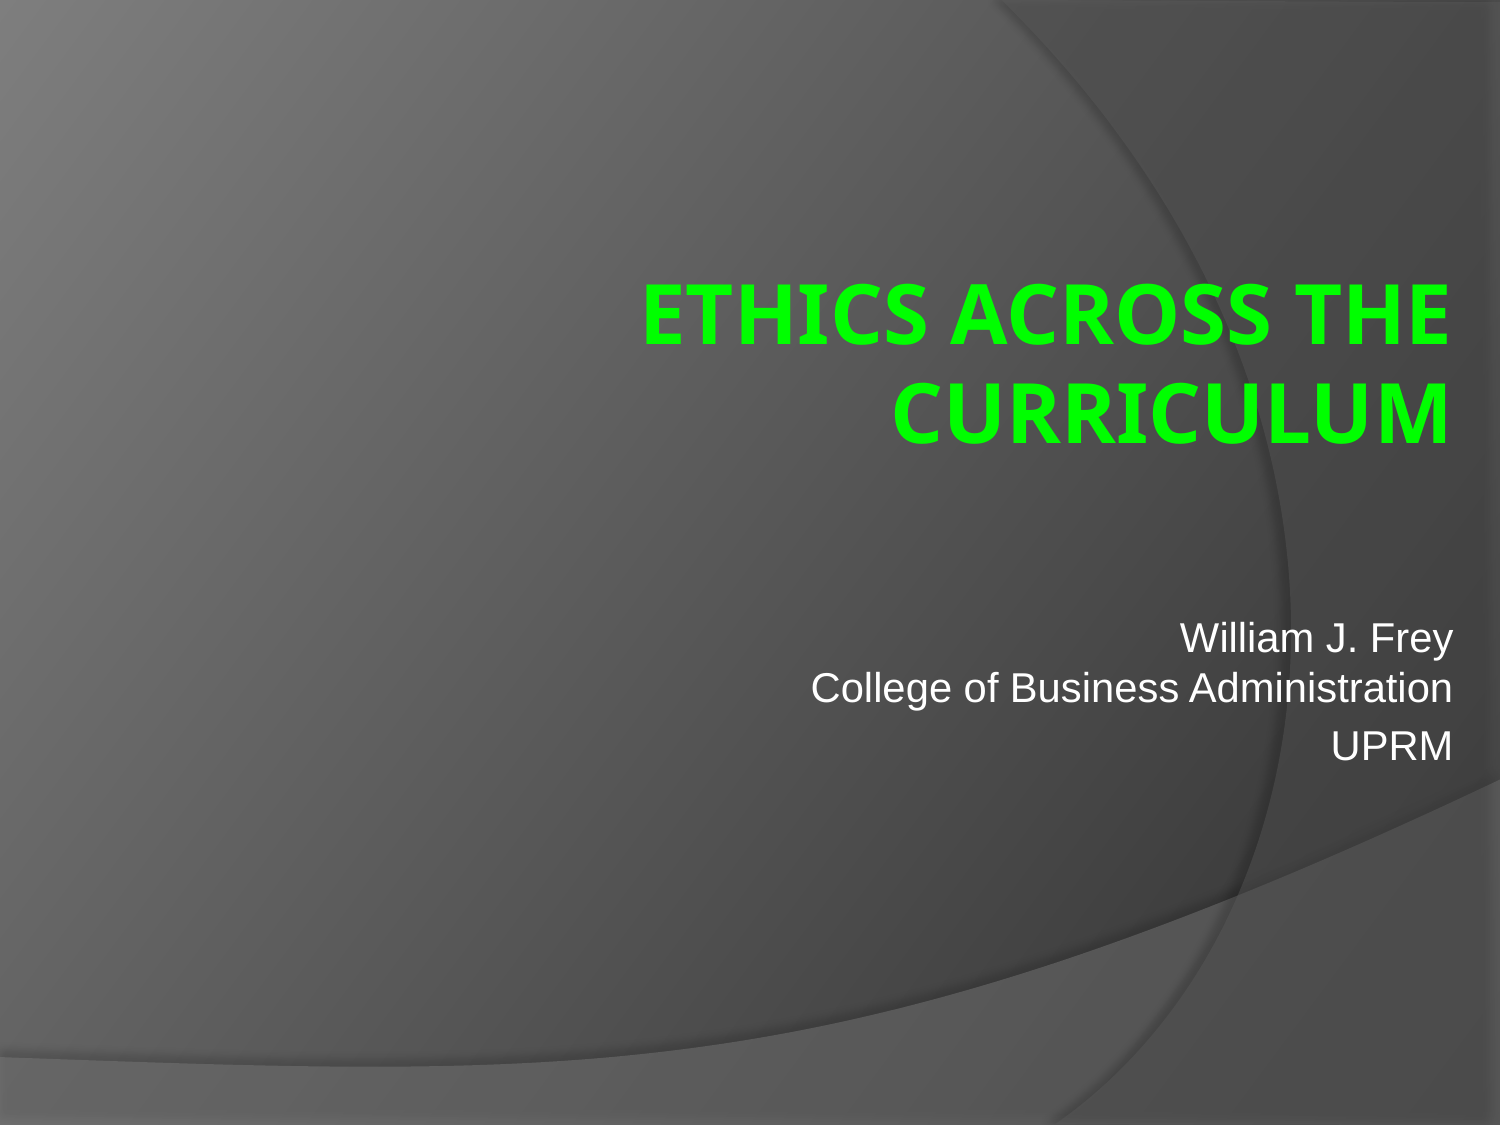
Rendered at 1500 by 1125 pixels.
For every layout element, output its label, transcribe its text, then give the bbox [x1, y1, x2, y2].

subtitle William J. Frey College of Business Administration UPRM [398, 564, 1462, 770]
title Ethics Across the Curriculum [72, 253, 1461, 508]
